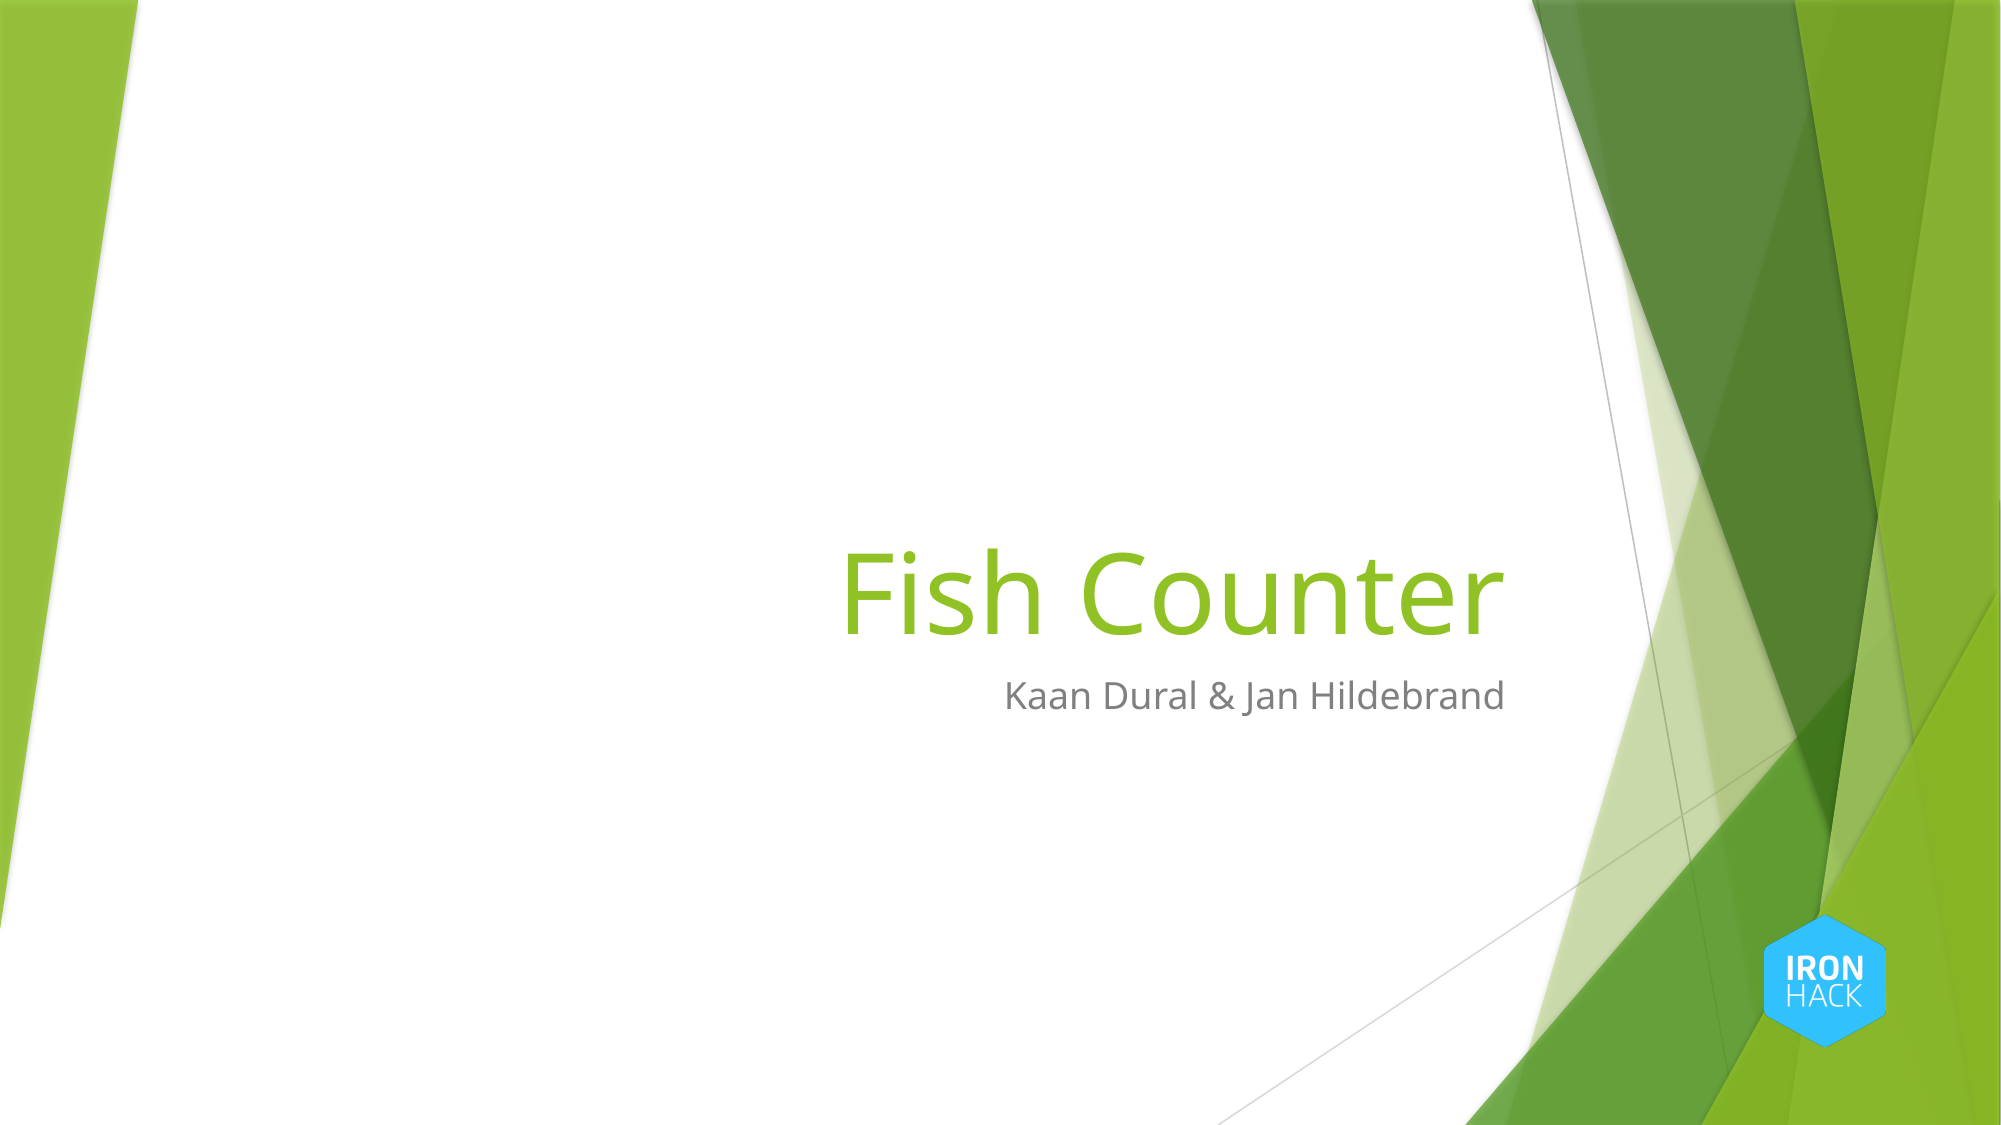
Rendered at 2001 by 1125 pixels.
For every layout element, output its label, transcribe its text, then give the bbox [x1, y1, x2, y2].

subtitle Kaan Dural & Jan Hildebrand [247, 664, 1522, 845]
picture [1764, 915, 1886, 1048]
title Fish Counter [247, 394, 1522, 664]
